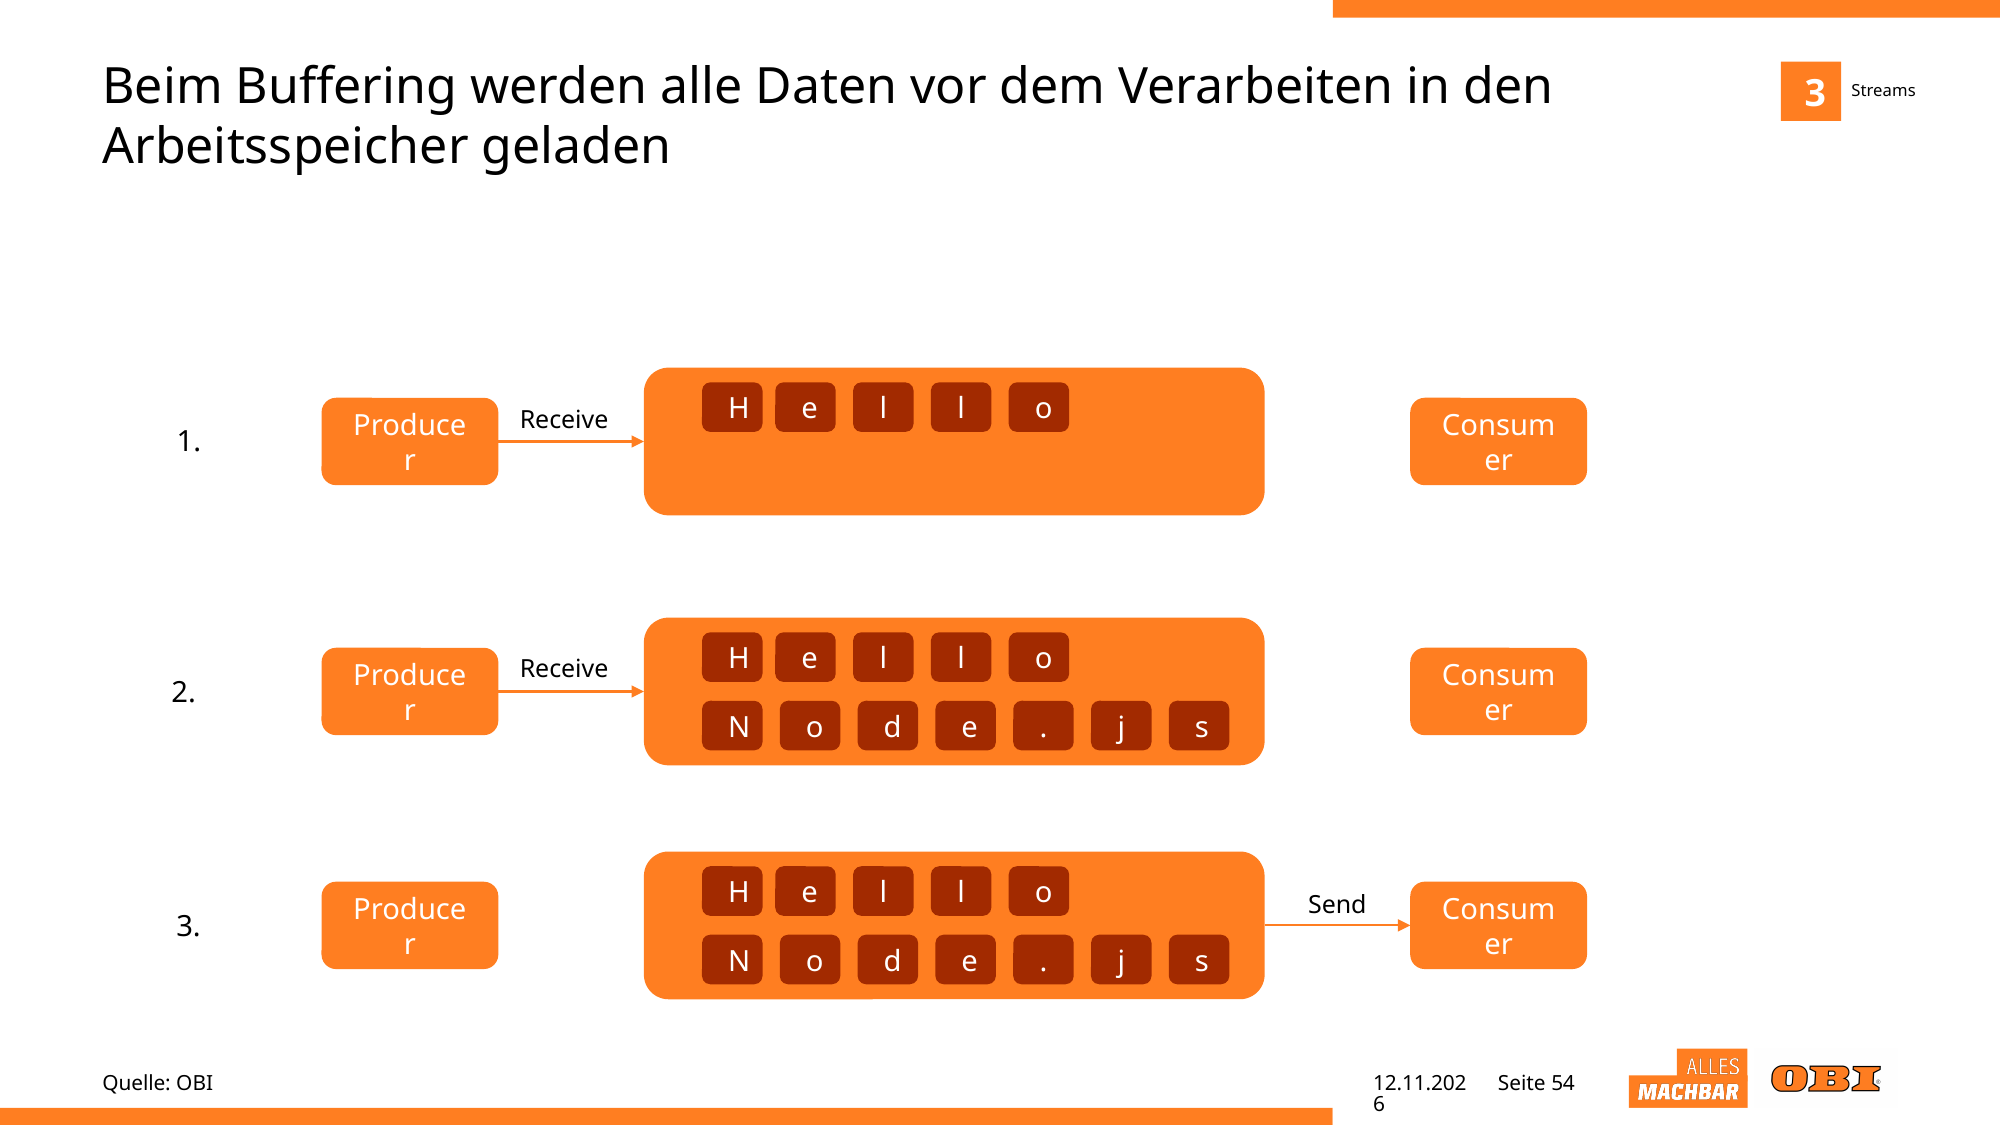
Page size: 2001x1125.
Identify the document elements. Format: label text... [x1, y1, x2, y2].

text_box j [1089, 933, 1153, 986]
text_box l [929, 381, 993, 433]
text_box l [852, 865, 915, 917]
title Beim Buffering werden alle Daten vor dem Verarbeiten in den Arbeitsspeicher geladen [102, 112, 1781, 174]
text_box l [929, 865, 993, 917]
text_box Receive [497, 403, 632, 434]
text_box e [934, 933, 997, 986]
text_box e [934, 699, 997, 752]
text_box Send [1270, 888, 1405, 919]
text_box 3 [1780, 61, 1842, 122]
text_box N [700, 933, 764, 986]
text_box 3. [176, 907, 309, 943]
text_box l [852, 631, 915, 683]
text_box d [856, 699, 920, 752]
text_box H [700, 865, 764, 917]
text_box 1. [176, 421, 309, 457]
text_box [642, 366, 1266, 517]
text_box e [774, 631, 837, 683]
text_box [642, 850, 1266, 1001]
text_box s [1167, 933, 1231, 986]
text_box Consumer [1409, 880, 1589, 971]
text_box e [774, 381, 837, 433]
text_box s [1167, 699, 1231, 752]
text_box . [1012, 933, 1075, 986]
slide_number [1373, 1071, 1475, 1097]
text_box j [1089, 699, 1153, 752]
text_box Streams [1851, 79, 1976, 100]
text_box l [852, 381, 915, 433]
picture [1754, 1048, 1898, 1107]
text_box o [1007, 381, 1071, 433]
text_box Receive [497, 652, 632, 683]
text_box e [774, 865, 837, 917]
text_box Producer [320, 646, 500, 737]
text_box o [778, 699, 842, 752]
text_box d [856, 933, 920, 986]
text_box Consumer [1409, 396, 1589, 487]
footer Quelle: OBI [102, 1071, 1271, 1097]
text_box Consumer [1409, 646, 1589, 737]
text_box o [1007, 865, 1071, 917]
text_box o [1007, 631, 1071, 683]
slide_number Seite 54 [1497, 1071, 1588, 1097]
text_box H [700, 631, 764, 683]
text_box o [778, 933, 842, 986]
picture [1638, 1058, 1739, 1100]
text_box [642, 616, 1266, 767]
text_box . [1012, 699, 1075, 752]
text_box H [700, 381, 764, 433]
text_box 2. [171, 673, 304, 709]
text_box N [700, 699, 764, 752]
text_box Producer [320, 880, 500, 971]
text_box l [929, 631, 993, 683]
text_box Producer [320, 396, 500, 487]
